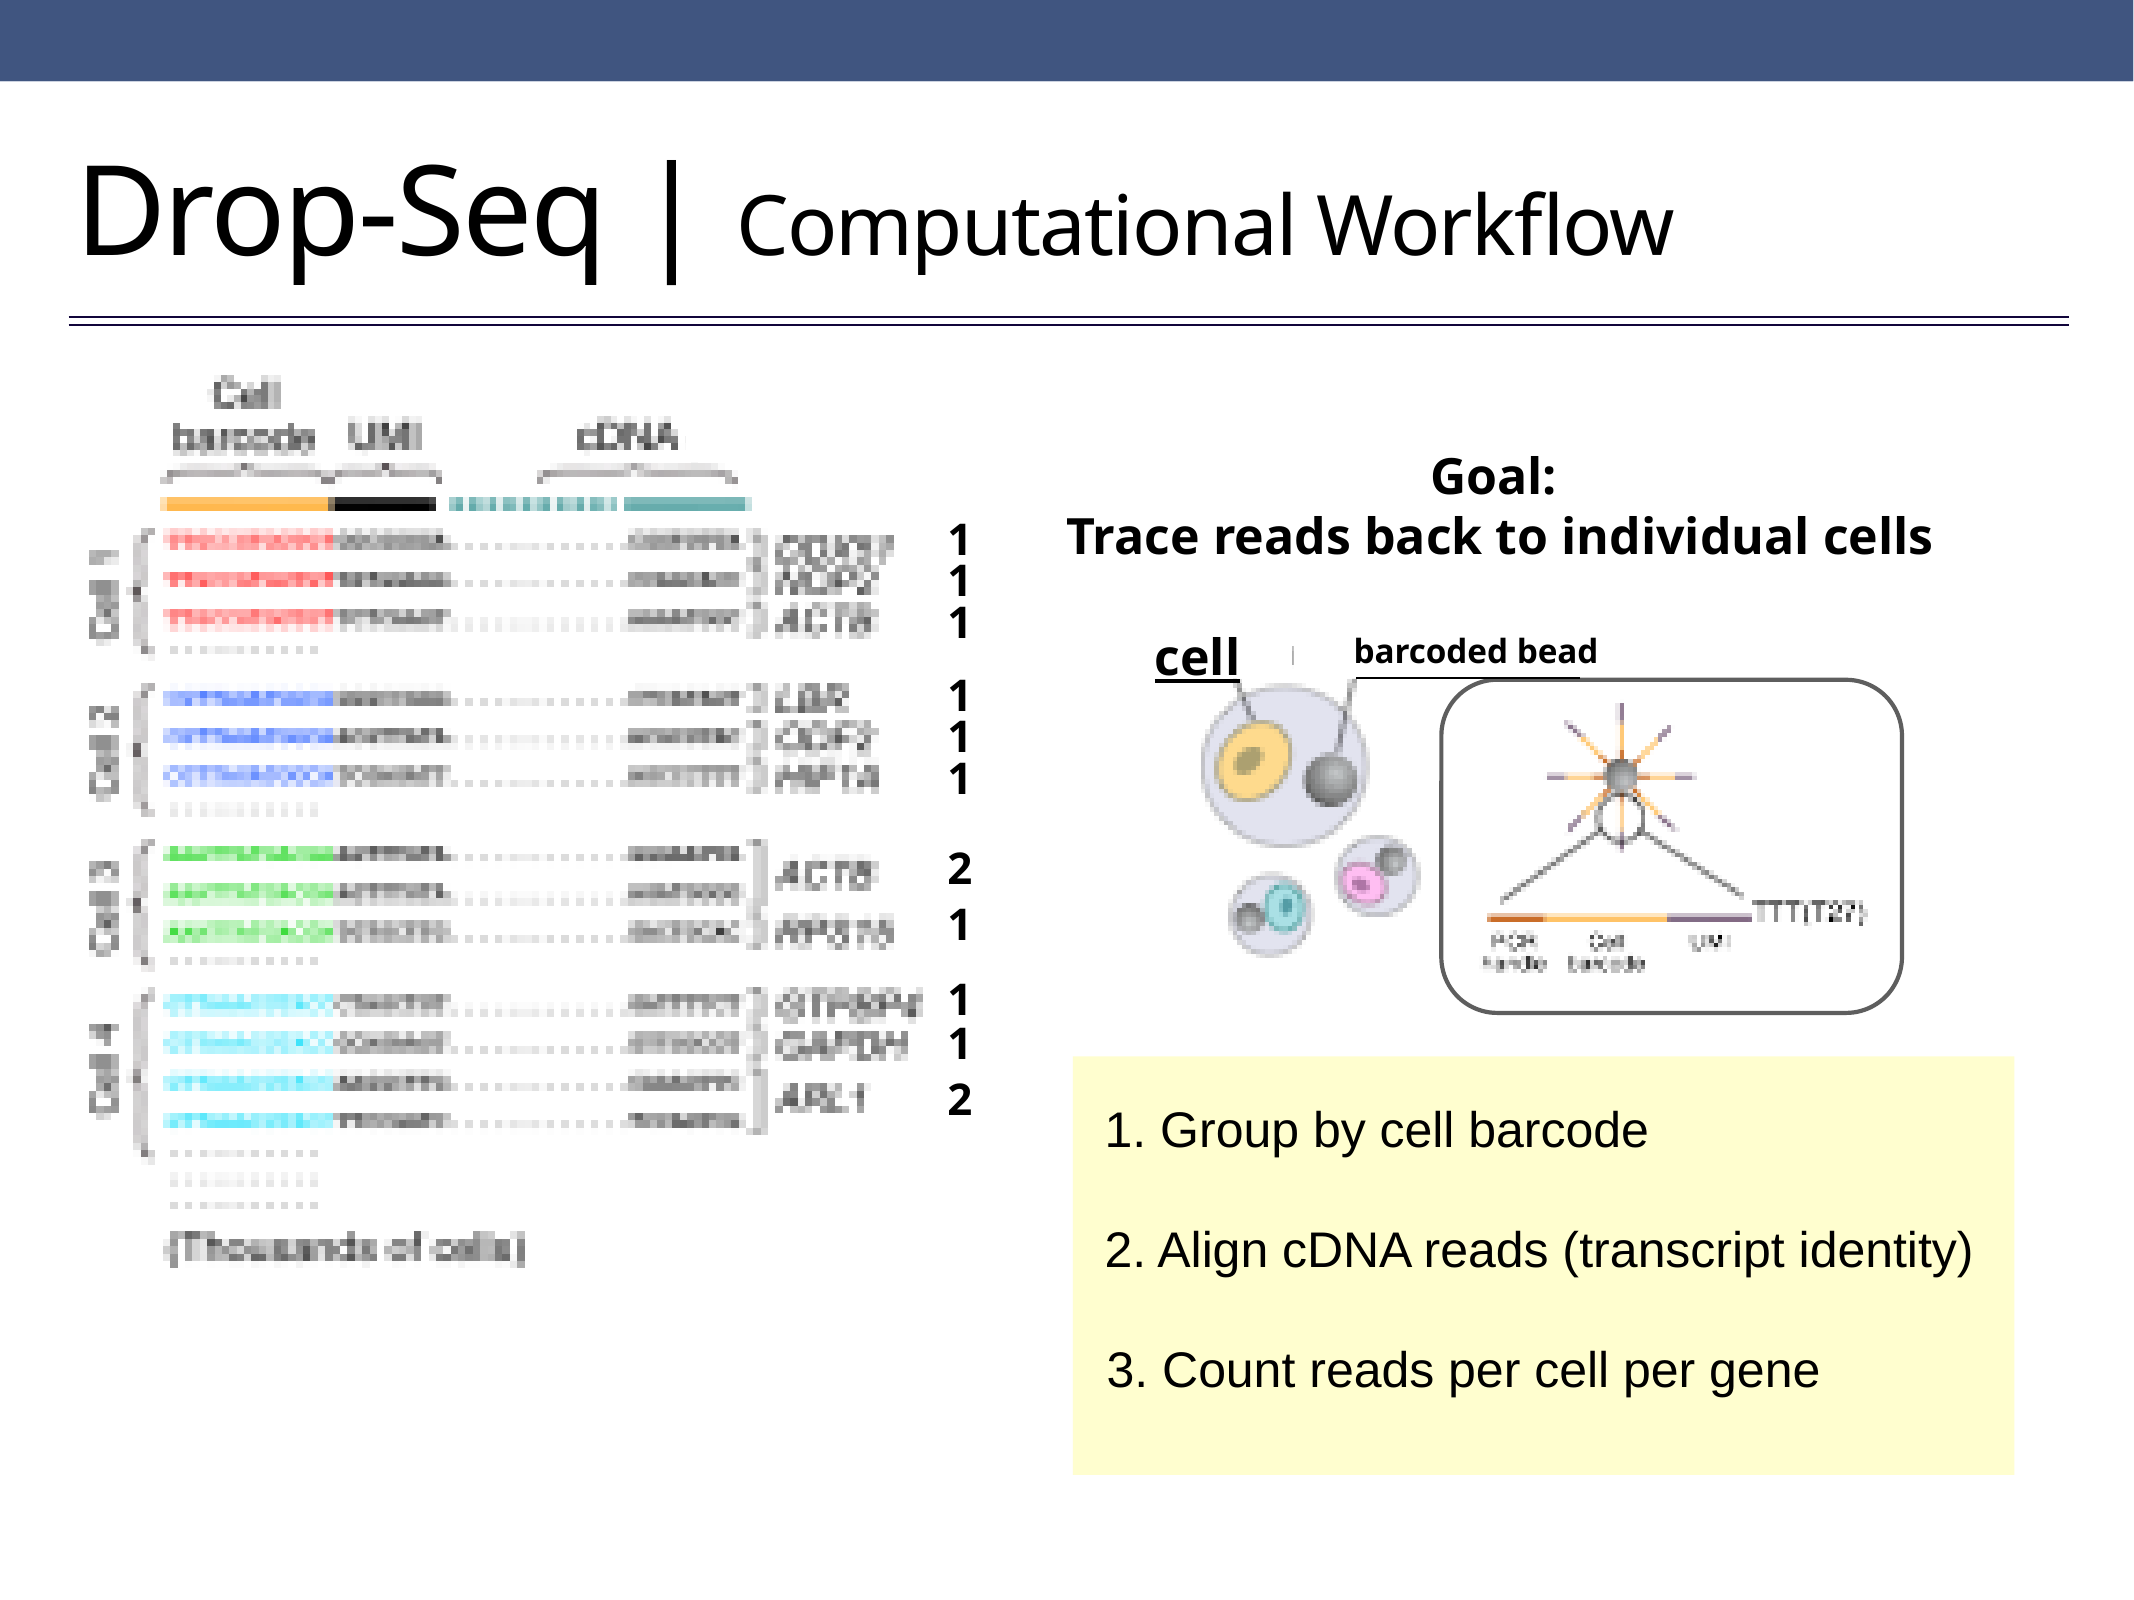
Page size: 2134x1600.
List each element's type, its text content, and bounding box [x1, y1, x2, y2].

text_box Drop-Seq | Computational Workflow [66, 122, 2067, 307]
text_box 1 [939, 742, 981, 812]
text_box 1 [939, 586, 981, 656]
text_box 1. Group by cell barcode [1096, 1088, 1658, 1166]
text_box 2 [939, 1063, 981, 1133]
text_box 2 [939, 832, 981, 888]
text_box 1 [939, 700, 981, 742]
text_box 1 [939, 888, 981, 958]
text_box 2. Align cDNA reads (transcript identity) [1096, 1208, 1983, 1286]
text_box [1072, 1056, 2015, 1475]
text_box 3. Count reads per cell per gene [1098, 1329, 1830, 1406]
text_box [26, 335, 780, 531]
text_box 1 [939, 659, 981, 700]
text_box 1 [939, 502, 981, 544]
picture [60, 358, 931, 1306]
text_box Goal: Trace reads back to individual cells [1058, 435, 1943, 573]
text_box 1 [939, 544, 981, 586]
text_box 1 [939, 1007, 981, 1063]
text_box 1 [939, 963, 981, 1007]
text_box [0, 0, 2134, 82]
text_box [1098, 491, 1903, 1046]
